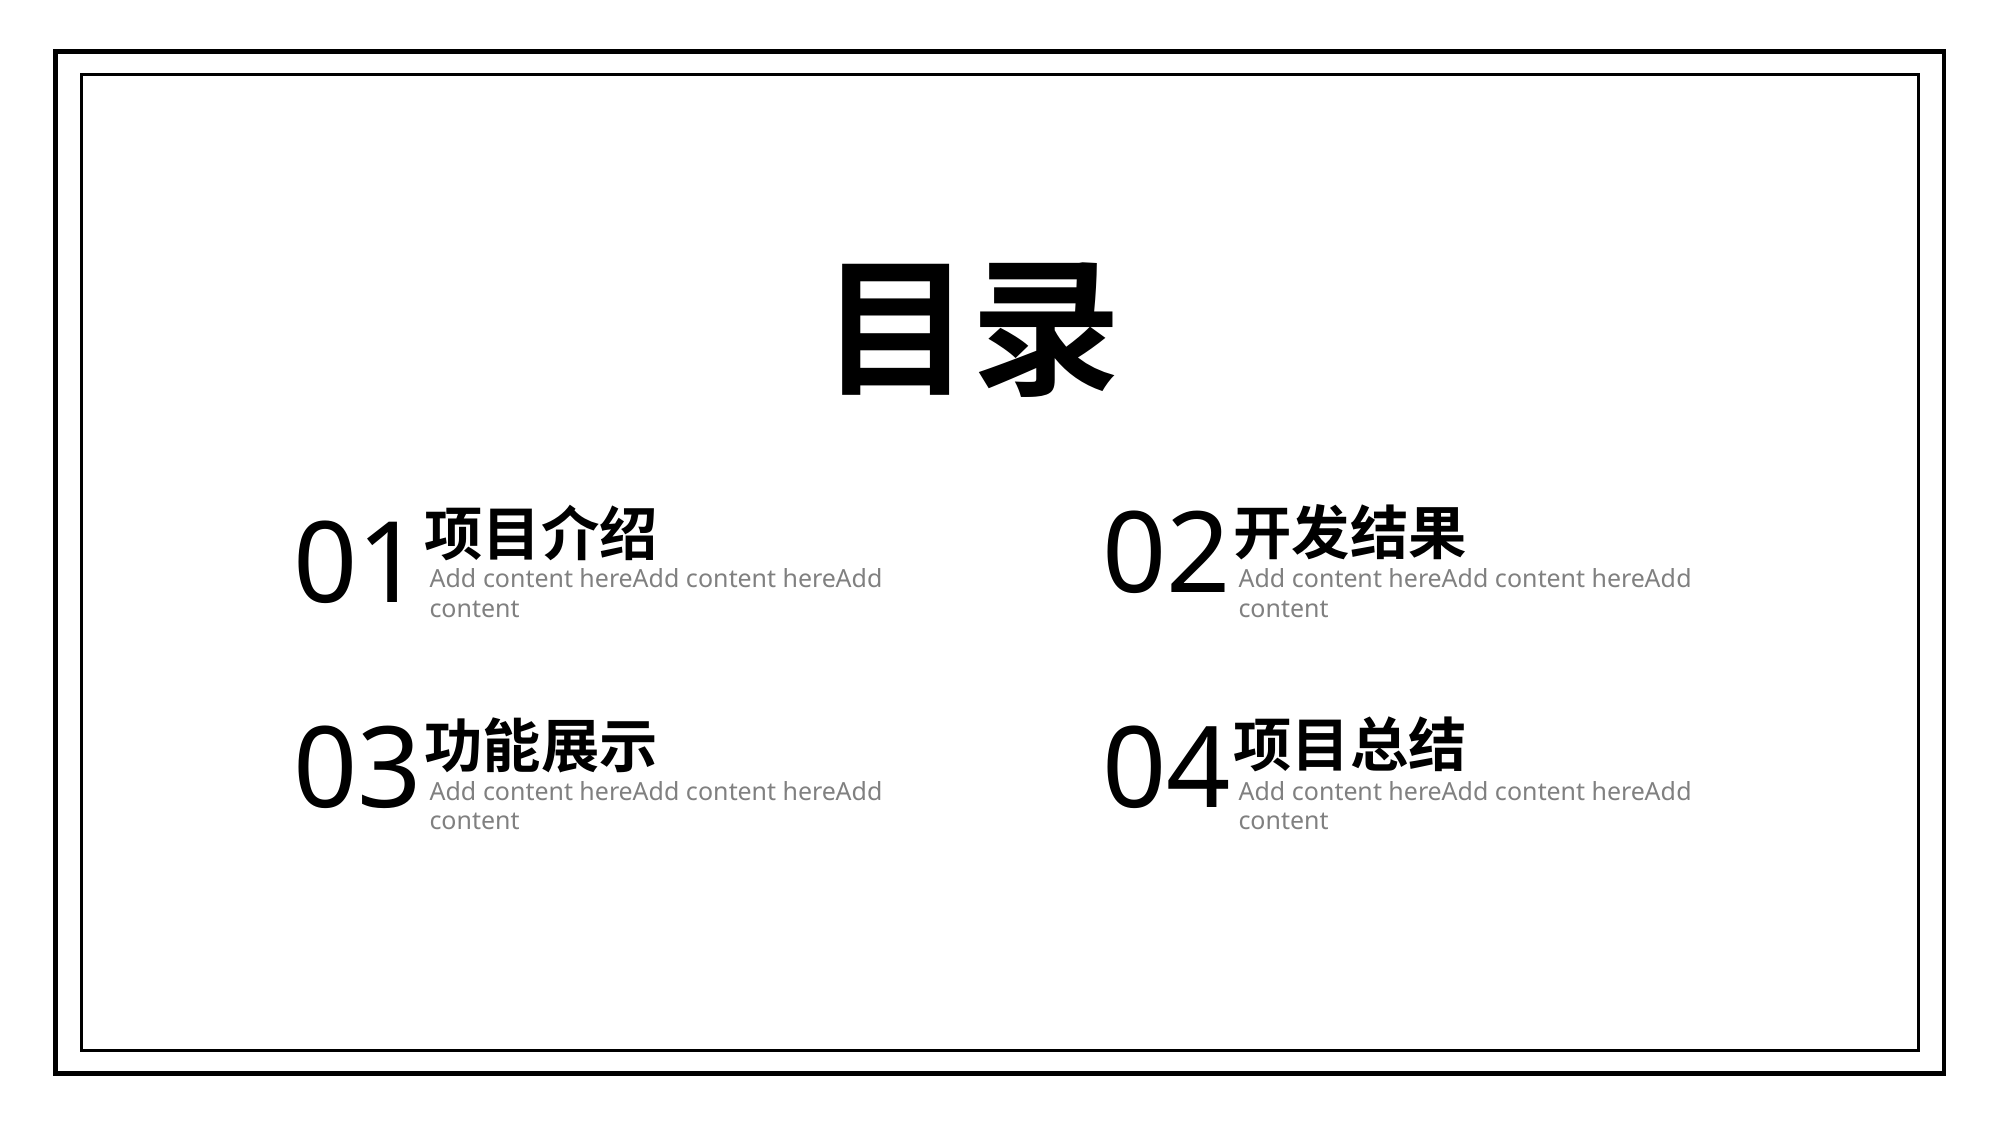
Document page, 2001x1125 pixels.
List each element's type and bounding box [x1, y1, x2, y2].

text_box [55, 51, 1945, 1074]
